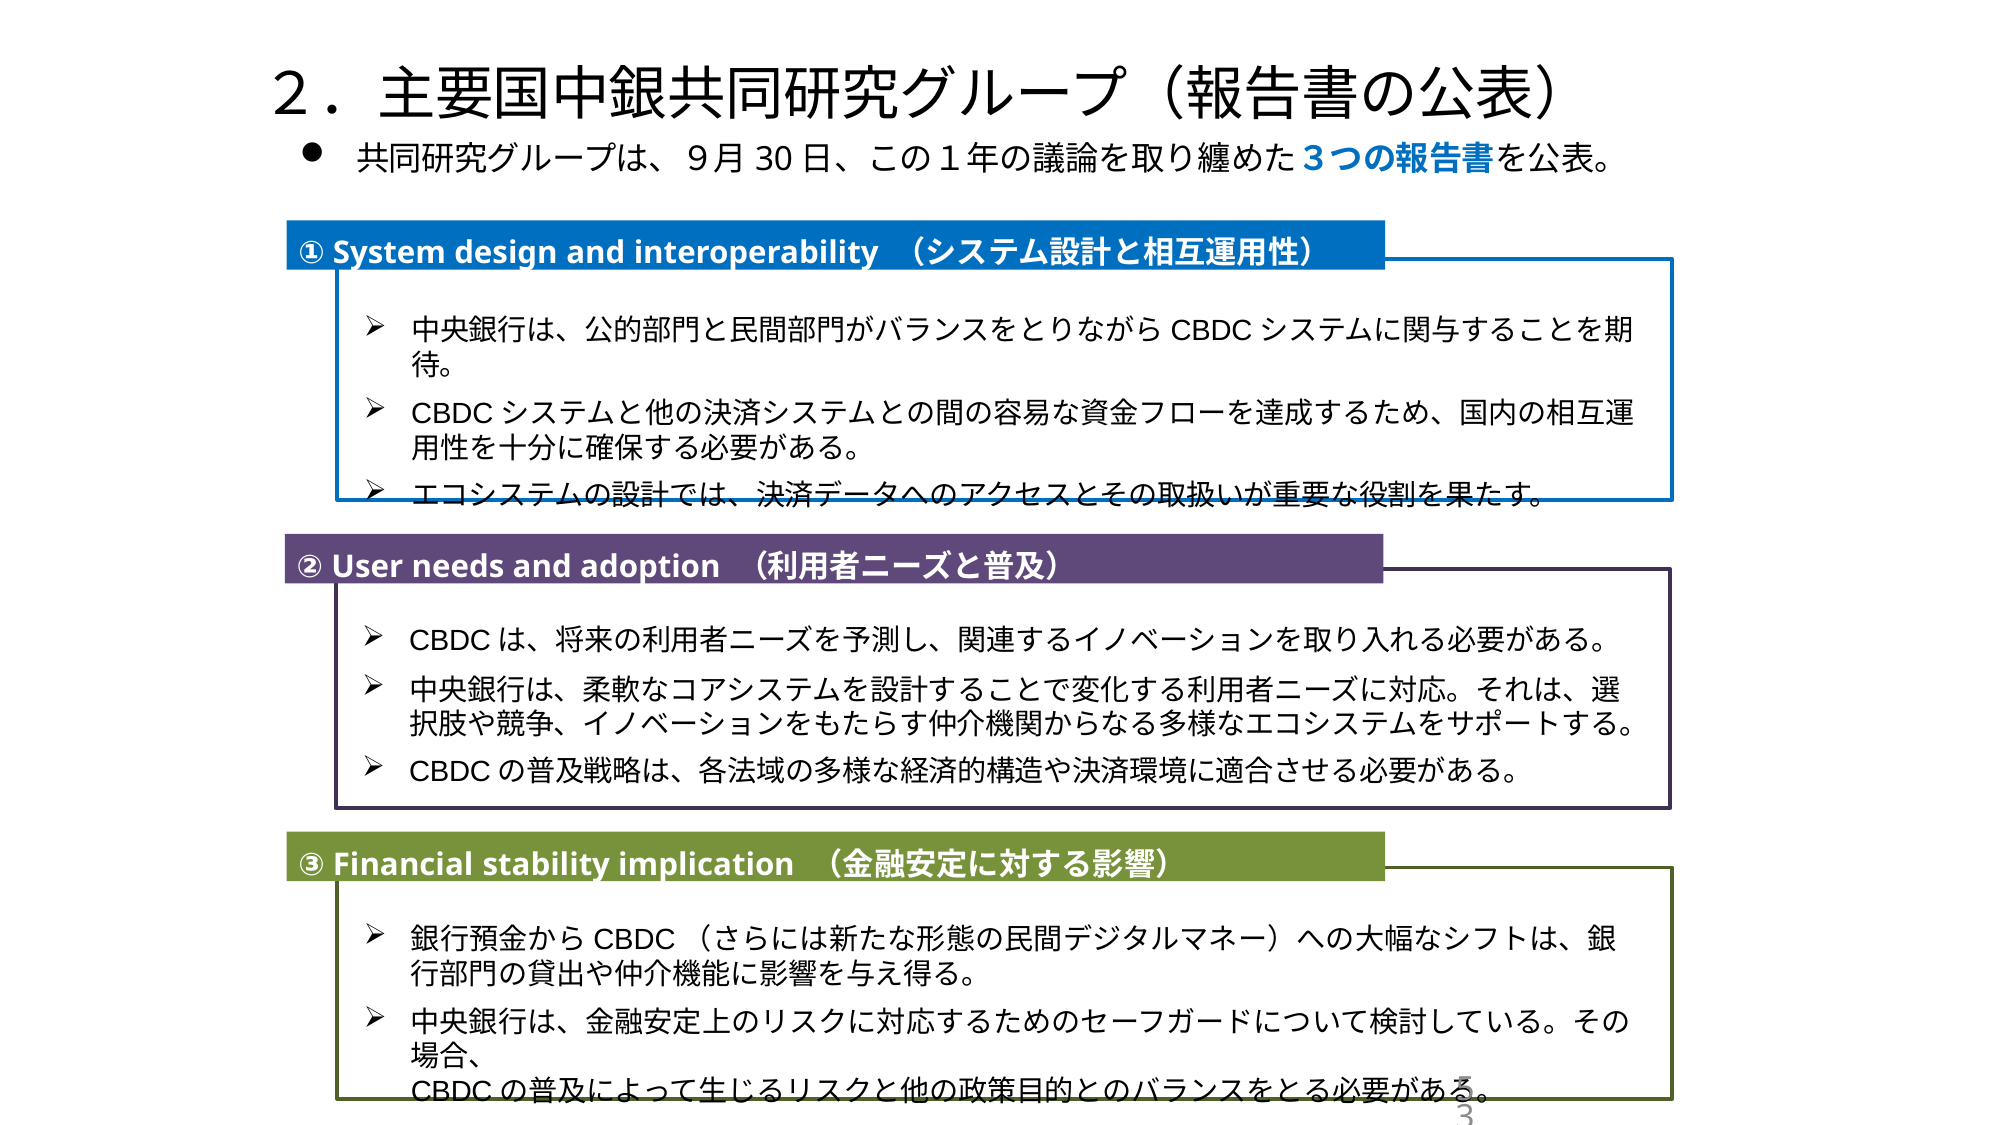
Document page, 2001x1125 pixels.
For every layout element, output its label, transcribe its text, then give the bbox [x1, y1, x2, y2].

text_box [337, 867, 1435, 1100]
text_box ② User needs and adoption （利用者ニーズと普及） [284, 533, 1384, 584]
text_box 銀行預金からCBDC（さらには新たな形態の民間デジタルマネー）への大幅なシフトは、銀行部門の貸出や仲介機能に影響を与え得る。 中央銀行は、金融安定上のリスクに対応するためのセーフガードについて検討している。その場合、 CBDCの普及によって生じるリスクと他の政策目的とのバランスをとる必要がある。 [1494, 918, 1645, 1107]
text_box [337, 258, 1672, 501]
text_box [1494, 867, 1672, 1100]
text_box 中央銀行は、公的部門と民間部門がバランスをとりながらCBDCシステムに関与することを期待。 CBDCシステムと他の決済システムとの間の容易な資金フローを達成するため、国内の相互運用性を十分に確保する必要がある。 エコシステムの設計では、決済データへのアクセスとその取扱いが重要な役割を果たす。 [361, 296, 1645, 512]
text_box 銀行預金からCBDC（さらには新たな形態の民間デジタルマネー）への大幅なシフトは、銀行部門の貸出や仲介機能に影響を与え得る。 中央銀行は、金融安定上のリスクに対応するためのセーフガードについて検討している。その場合、 CBDCの普及によって生じるリスクと他の政策目的とのバランスをとる必要がある。 [361, 918, 1435, 1107]
text_box ③ Financial stability implication （金融安定に対する影響） [286, 831, 1386, 882]
slide_number 53 [1435, 766, 1494, 1125]
text_box ① System design and interoperability （システム設計と相互運用性） [286, 220, 1386, 270]
text_box 共同研究グループは、９月30日、この１年の議論を取り纏めた３つの報告書を公表。 [297, 135, 1633, 178]
title ２．主要国中銀共同研究グループ（報告書の公表） [258, 0, 1645, 186]
text_box [335, 569, 1671, 809]
text_box CBDCは、将来の利用者ニーズを予測し、関連するイノベーションを取り入れる必要がある。 中央銀行は、柔軟なコアシステムを設計することで変化する利用者ニーズに対応。それは、選択肢や競争、イノベーションをもたらす仲介機関からなる多様なエコシステムをサポートする。 CBDCの普及戦略は、各法域の多様な経済的構造や決済環境に適合させる必要がある。 [360, 605, 1643, 787]
